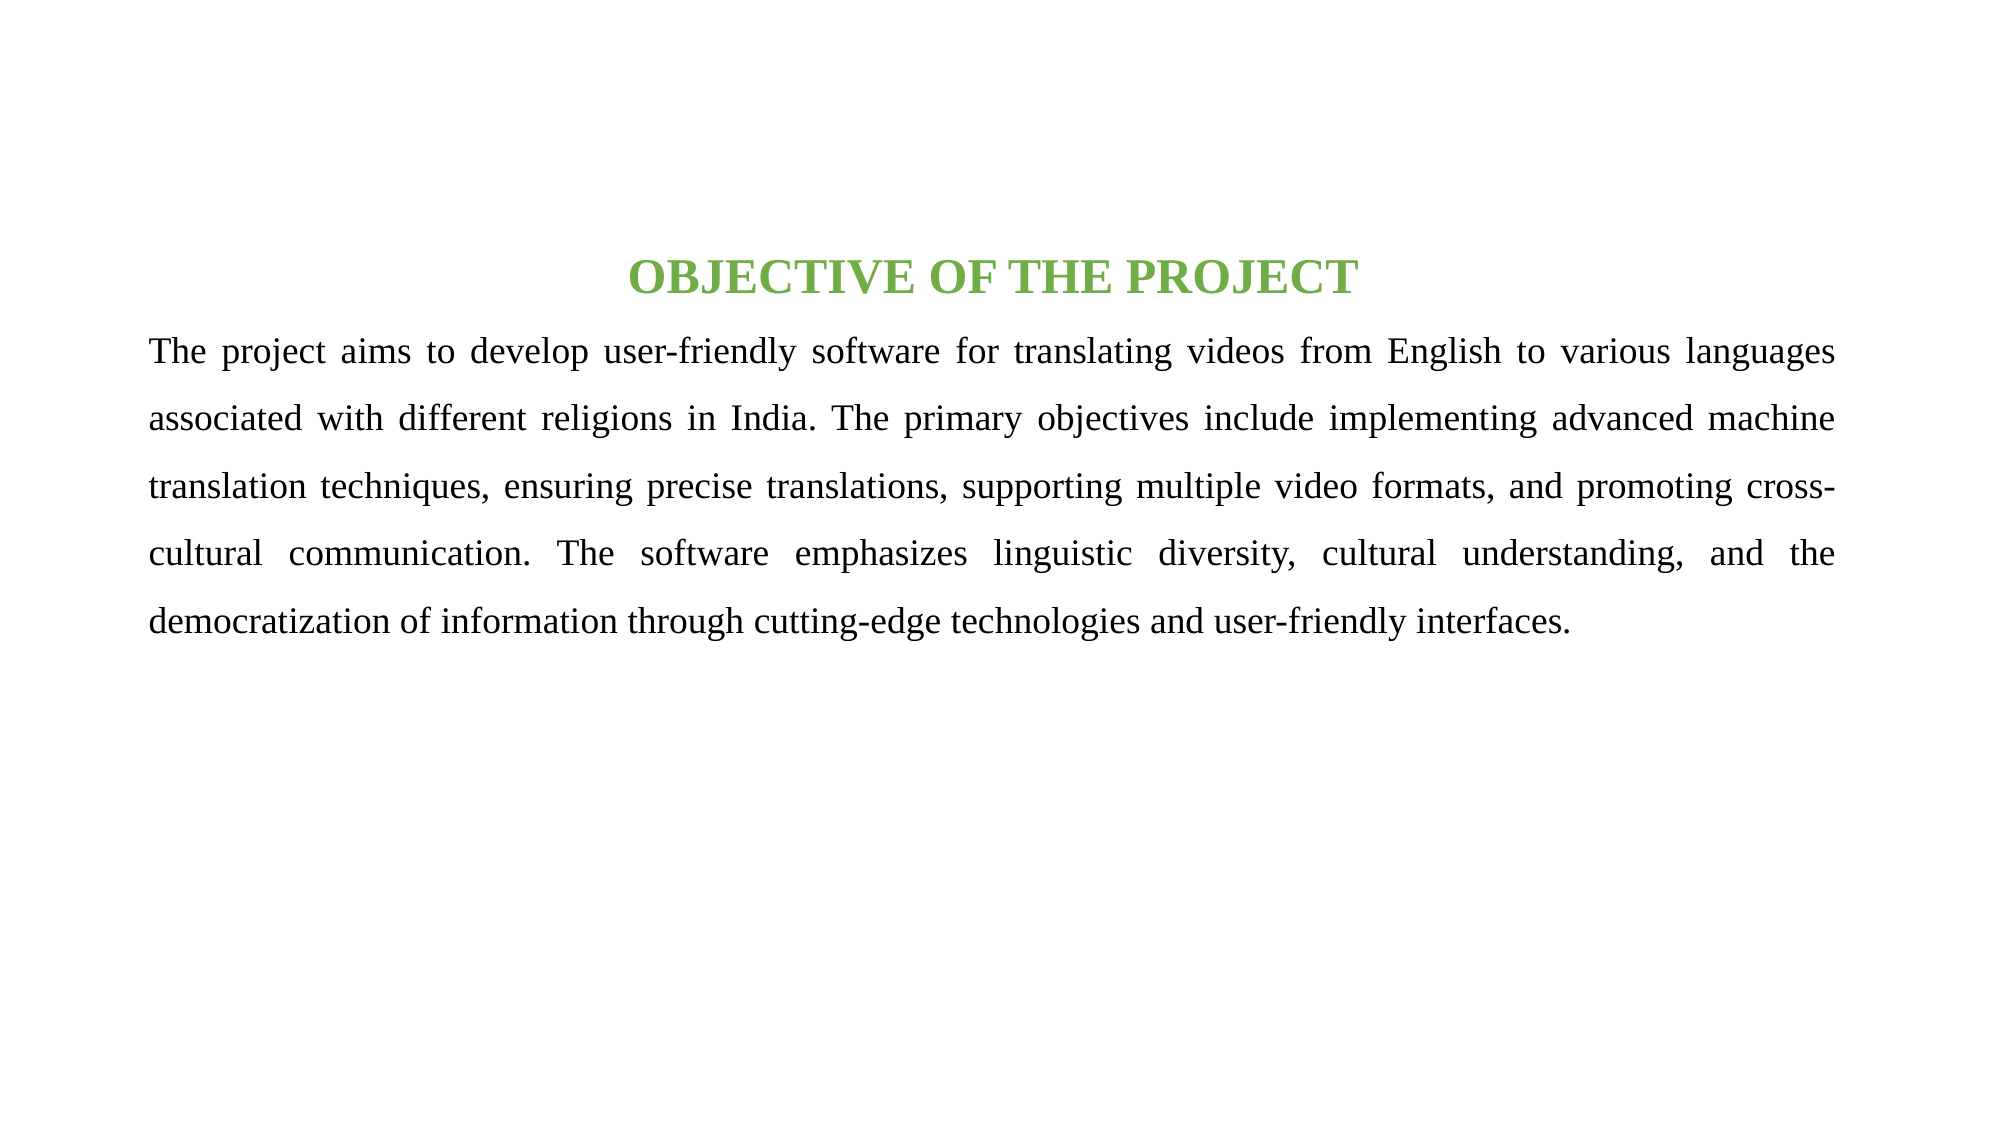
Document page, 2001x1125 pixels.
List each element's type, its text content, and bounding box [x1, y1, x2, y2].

text_box OBJECTIVE OF THE PROJECT The project aims to develop user-friendly software for translating videos from English to various languages associated with different religions in India. The primary objectives include implementing advanced machine translation techniques, ensuring precise translations, supporting multiple video formats, and promoting cross-cultural communication. The software emphasizes linguistic diversity, cultural understanding, and the democratization of information through cutting-edge technologies and user-friendly interfaces. [133, 206, 1853, 649]
